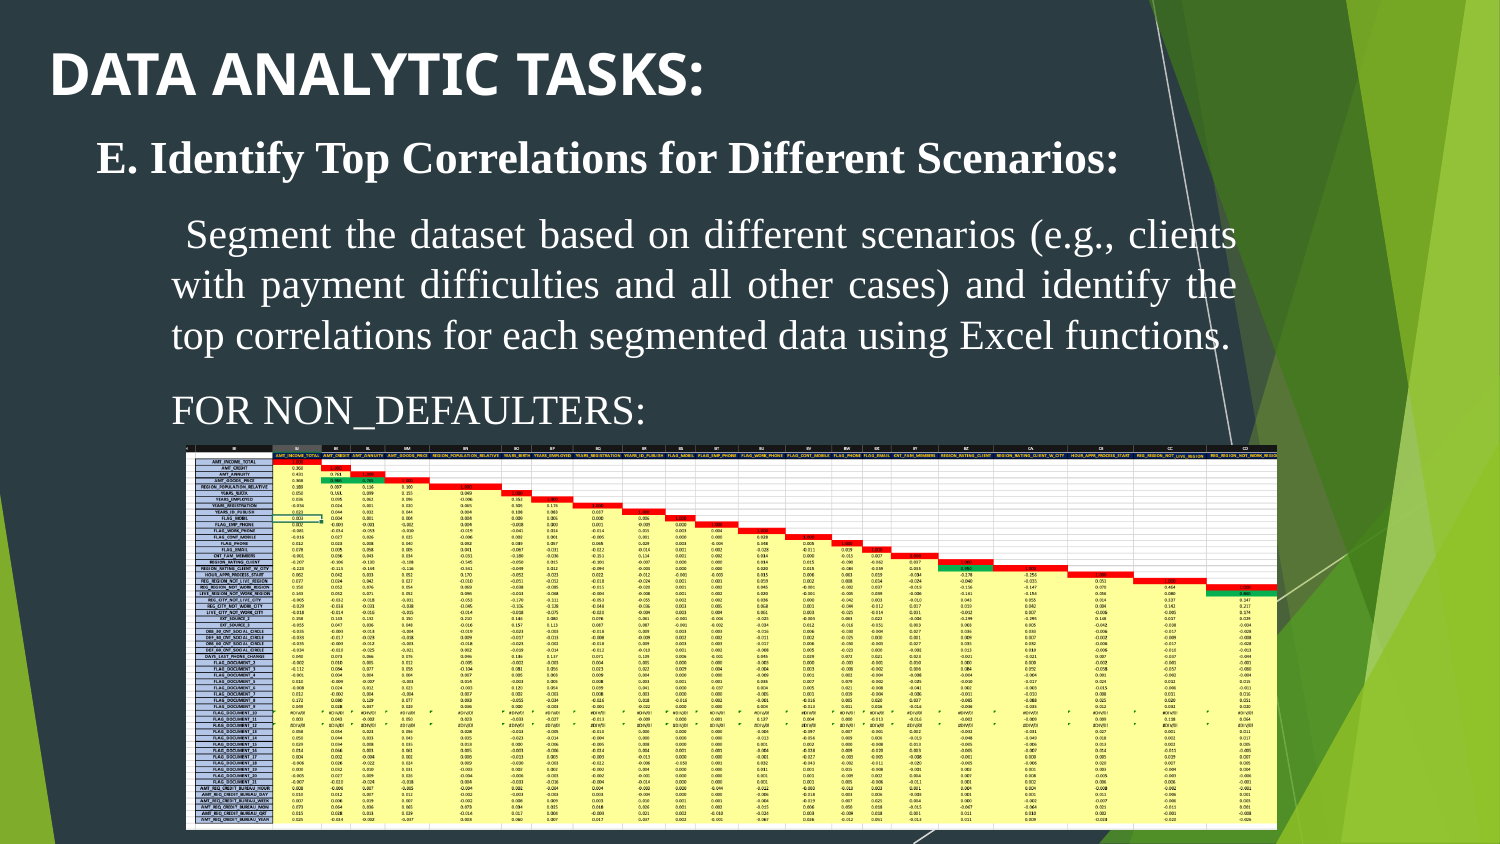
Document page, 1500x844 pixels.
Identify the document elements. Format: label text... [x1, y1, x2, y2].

text_box E. Identify Top Correlations for Different Scenarios: Segment the dataset based on different scenarios (e.g., clients with payment difficulties and all other cases) and identify the top correlations for each segmented data using Excel functions. FOR NON_DEFAULTERS: [81, 112, 1254, 677]
picture [186, 445, 1278, 830]
title DATA ANALYTIC TASKS: [37, 31, 1096, 113]
